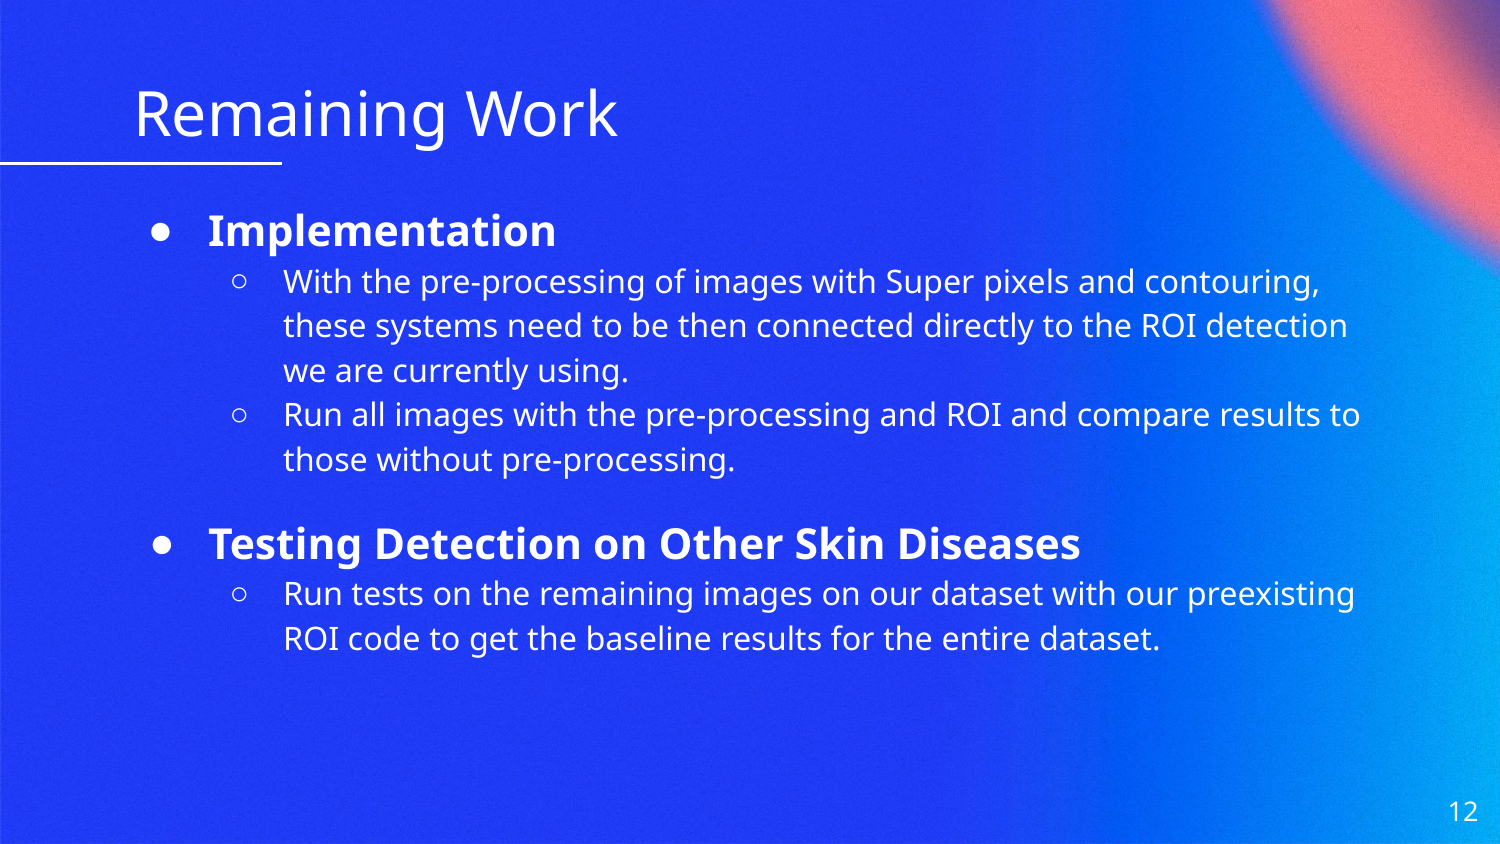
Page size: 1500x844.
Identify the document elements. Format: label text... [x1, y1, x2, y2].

picture [0, 0, 1500, 844]
list Implementation With the pre-processing of images with Super pixels and contouring, these systems need to be then connected directly to the ROI detection we are currently using. Run all images with the pre-processing and ROI and compare results to those without pre-processing. Testing Detection on Other Skin Diseases Run tests on the remaining images on our dataset with our preexisting ROI code to get the baseline results for the entire dataset. [118, 189, 1382, 750]
title Remaining Work [118, 58, 1382, 149]
slide_number ‹#› [1403, 779, 1494, 844]
